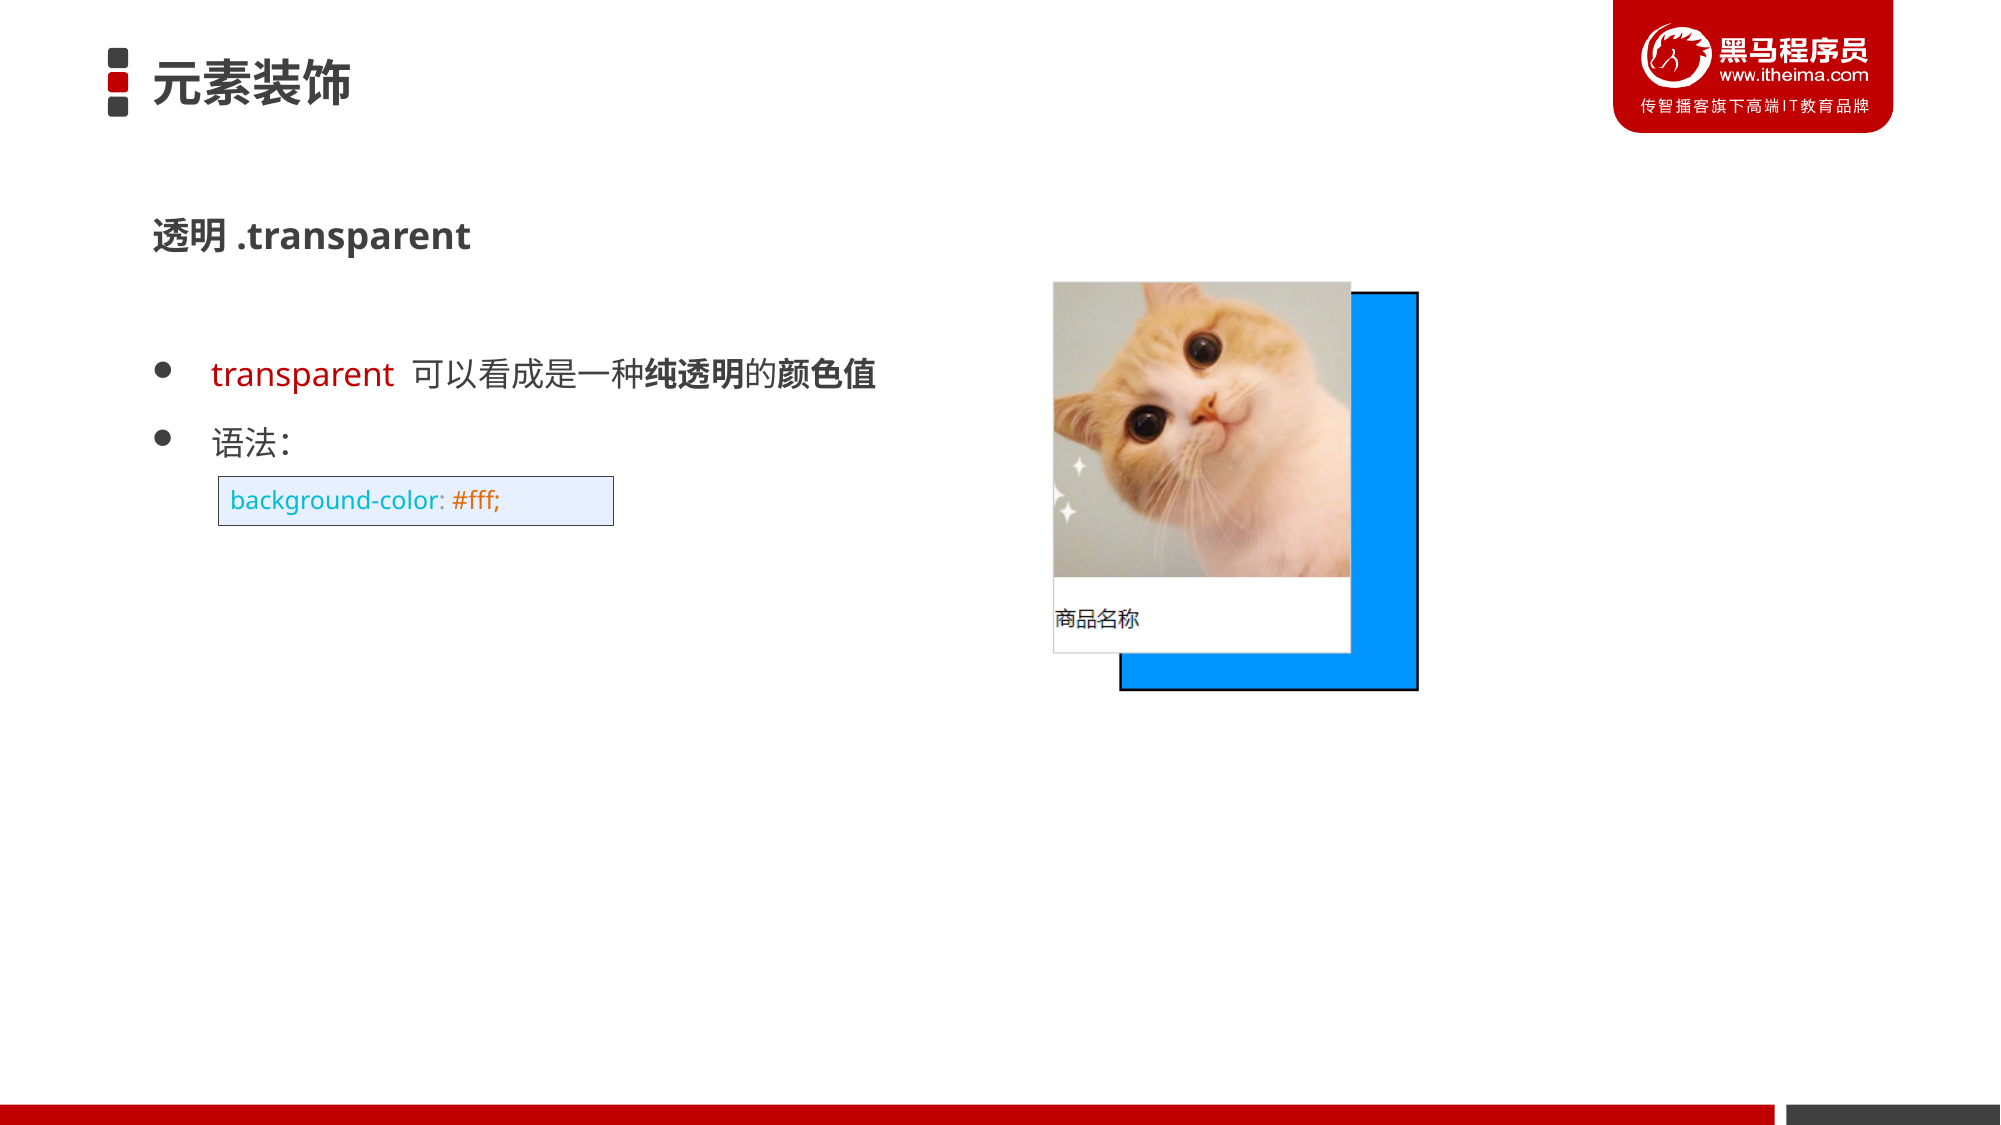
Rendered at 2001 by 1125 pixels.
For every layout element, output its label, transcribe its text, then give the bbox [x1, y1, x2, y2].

text_box 语法： [137, 394, 798, 480]
title 元素装饰 [137, 38, 1577, 124]
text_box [208, 475, 707, 526]
text_box transparent 可以看成是一种纯透明的颜色值 [137, 326, 952, 412]
picture [1048, 278, 1425, 696]
picture [1616, 11, 1894, 125]
list 透明.transparent [137, 192, 518, 277]
